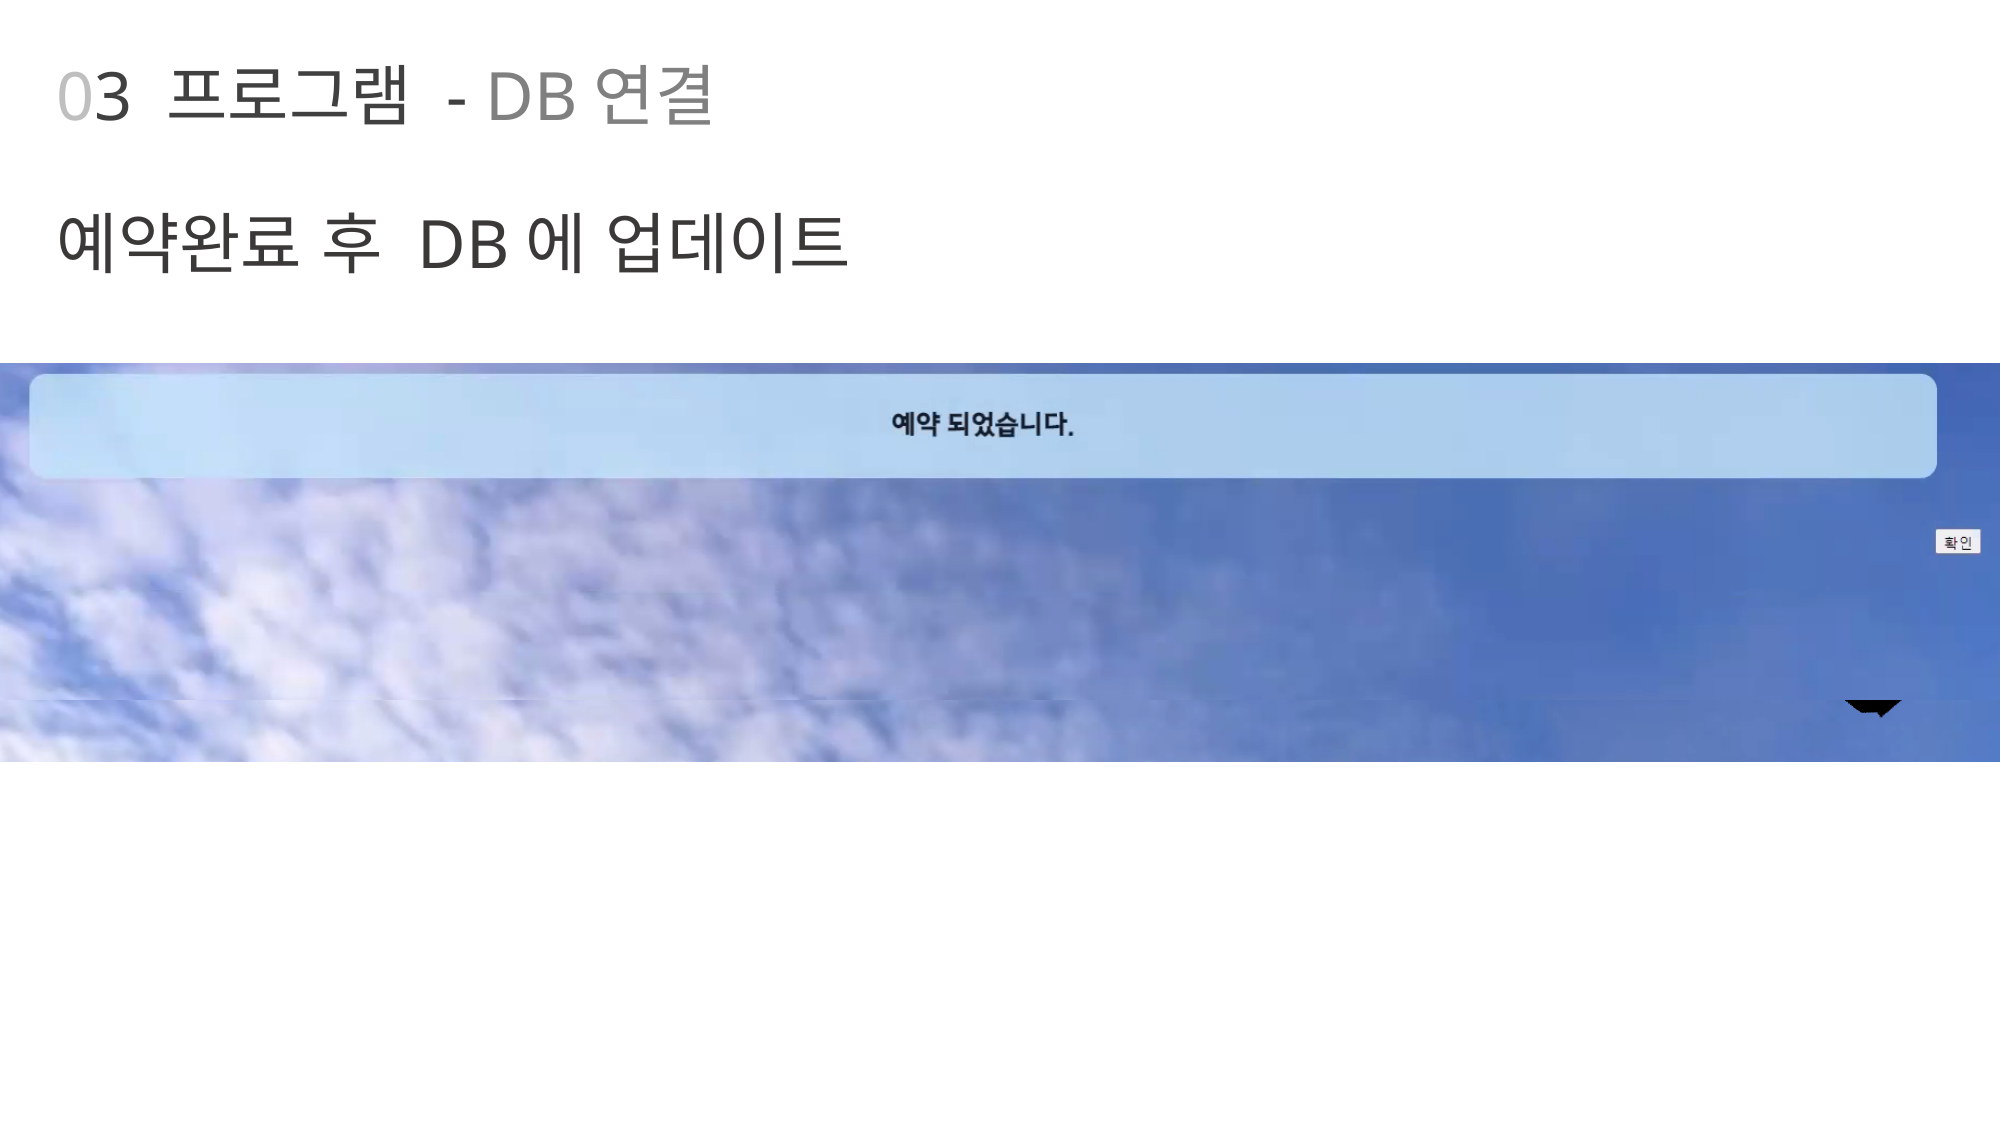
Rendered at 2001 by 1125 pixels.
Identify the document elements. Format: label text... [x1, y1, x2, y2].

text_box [0, 701, 2000, 762]
text_box 03 프로그램 - DB연결 [41, 46, 1000, 142]
text_box 예약완료 후 DB에 업데이트 [41, 194, 1748, 290]
picture [0, 363, 2000, 701]
